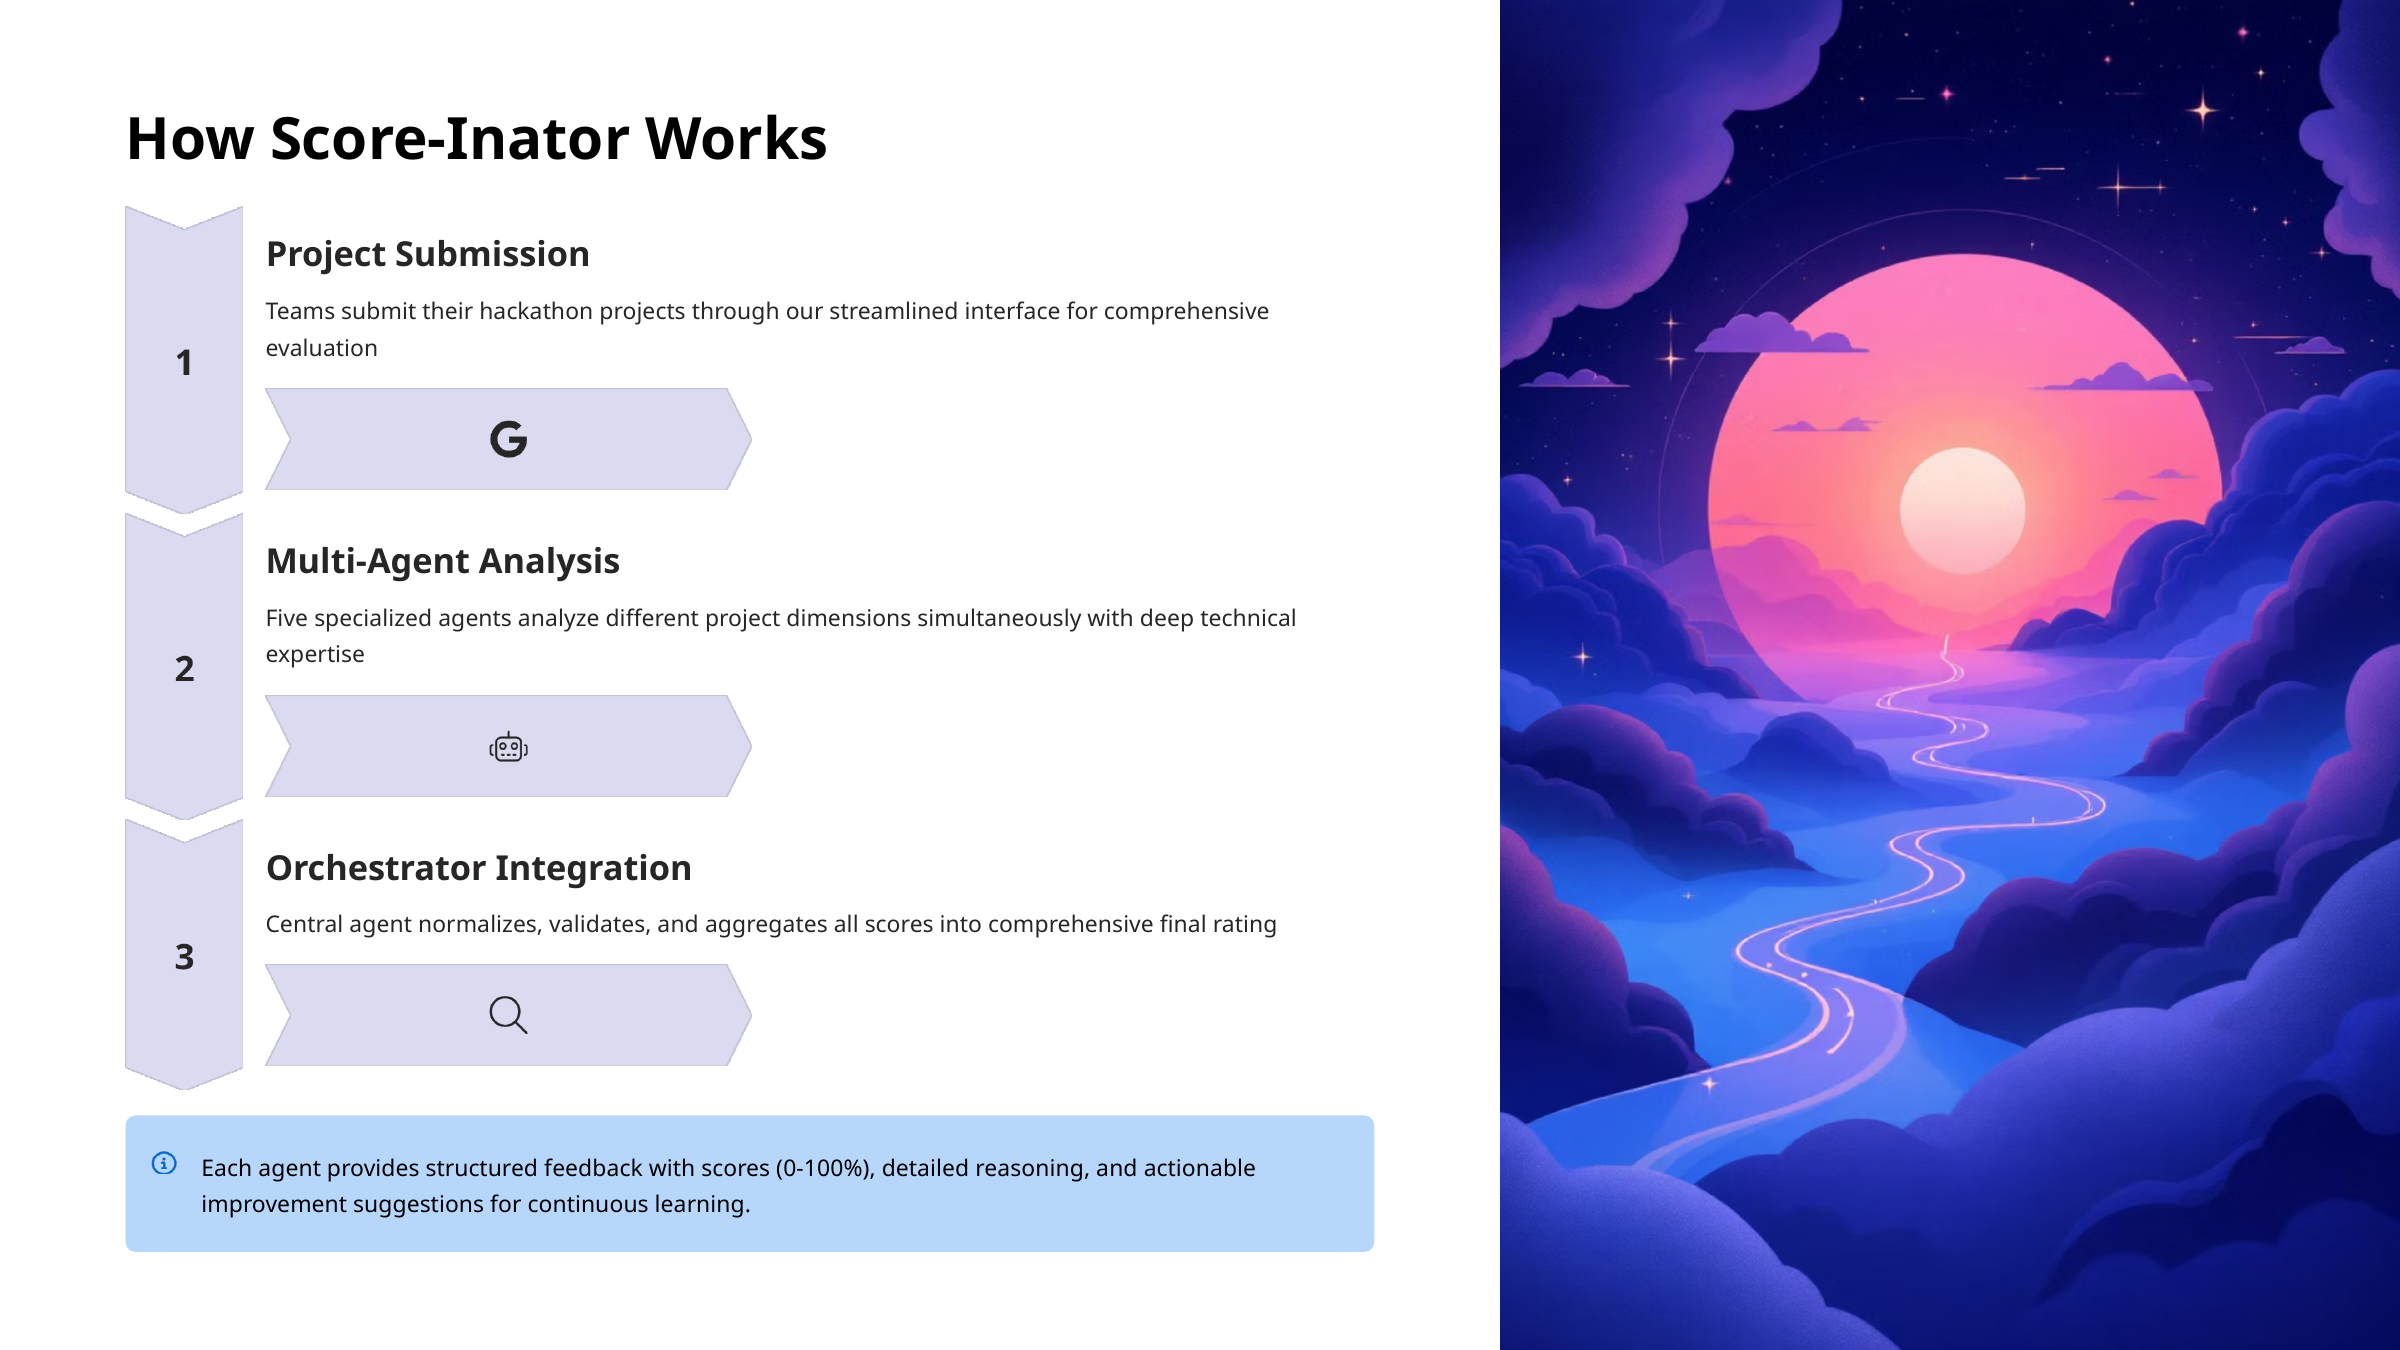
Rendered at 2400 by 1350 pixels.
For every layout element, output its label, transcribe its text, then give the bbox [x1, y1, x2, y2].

picture [265, 388, 752, 490]
text_box How Score-Inator Works [125, 98, 826, 172]
text_box Central agent normalizes, validates, and aggregates all scores into comprehensive final rating [265, 901, 1375, 939]
text_box Five specialized agents analyze different project dimensions simultaneously with deep technical expertise [265, 594, 1375, 670]
text_box Multi-Agent Analysis [265, 536, 627, 581]
text_box [125, 1115, 1375, 1252]
picture [125, 206, 243, 1090]
text_box Teams submit their hackathon projects through our streamlined interface for comprehensive evaluation [265, 287, 1375, 363]
picture [1499, 0, 2400, 1350]
text_box Project Submission [265, 230, 616, 274]
text_box Each agent provides structured feedback with scores (0-100%), detailed reasoning, and actionable improvement suggestions for continuous learning. [201, 1144, 1351, 1220]
picture [265, 964, 752, 1066]
picture [148, 1150, 179, 1174]
text_box Orchestrator Integration [265, 843, 680, 888]
picture [265, 695, 752, 797]
